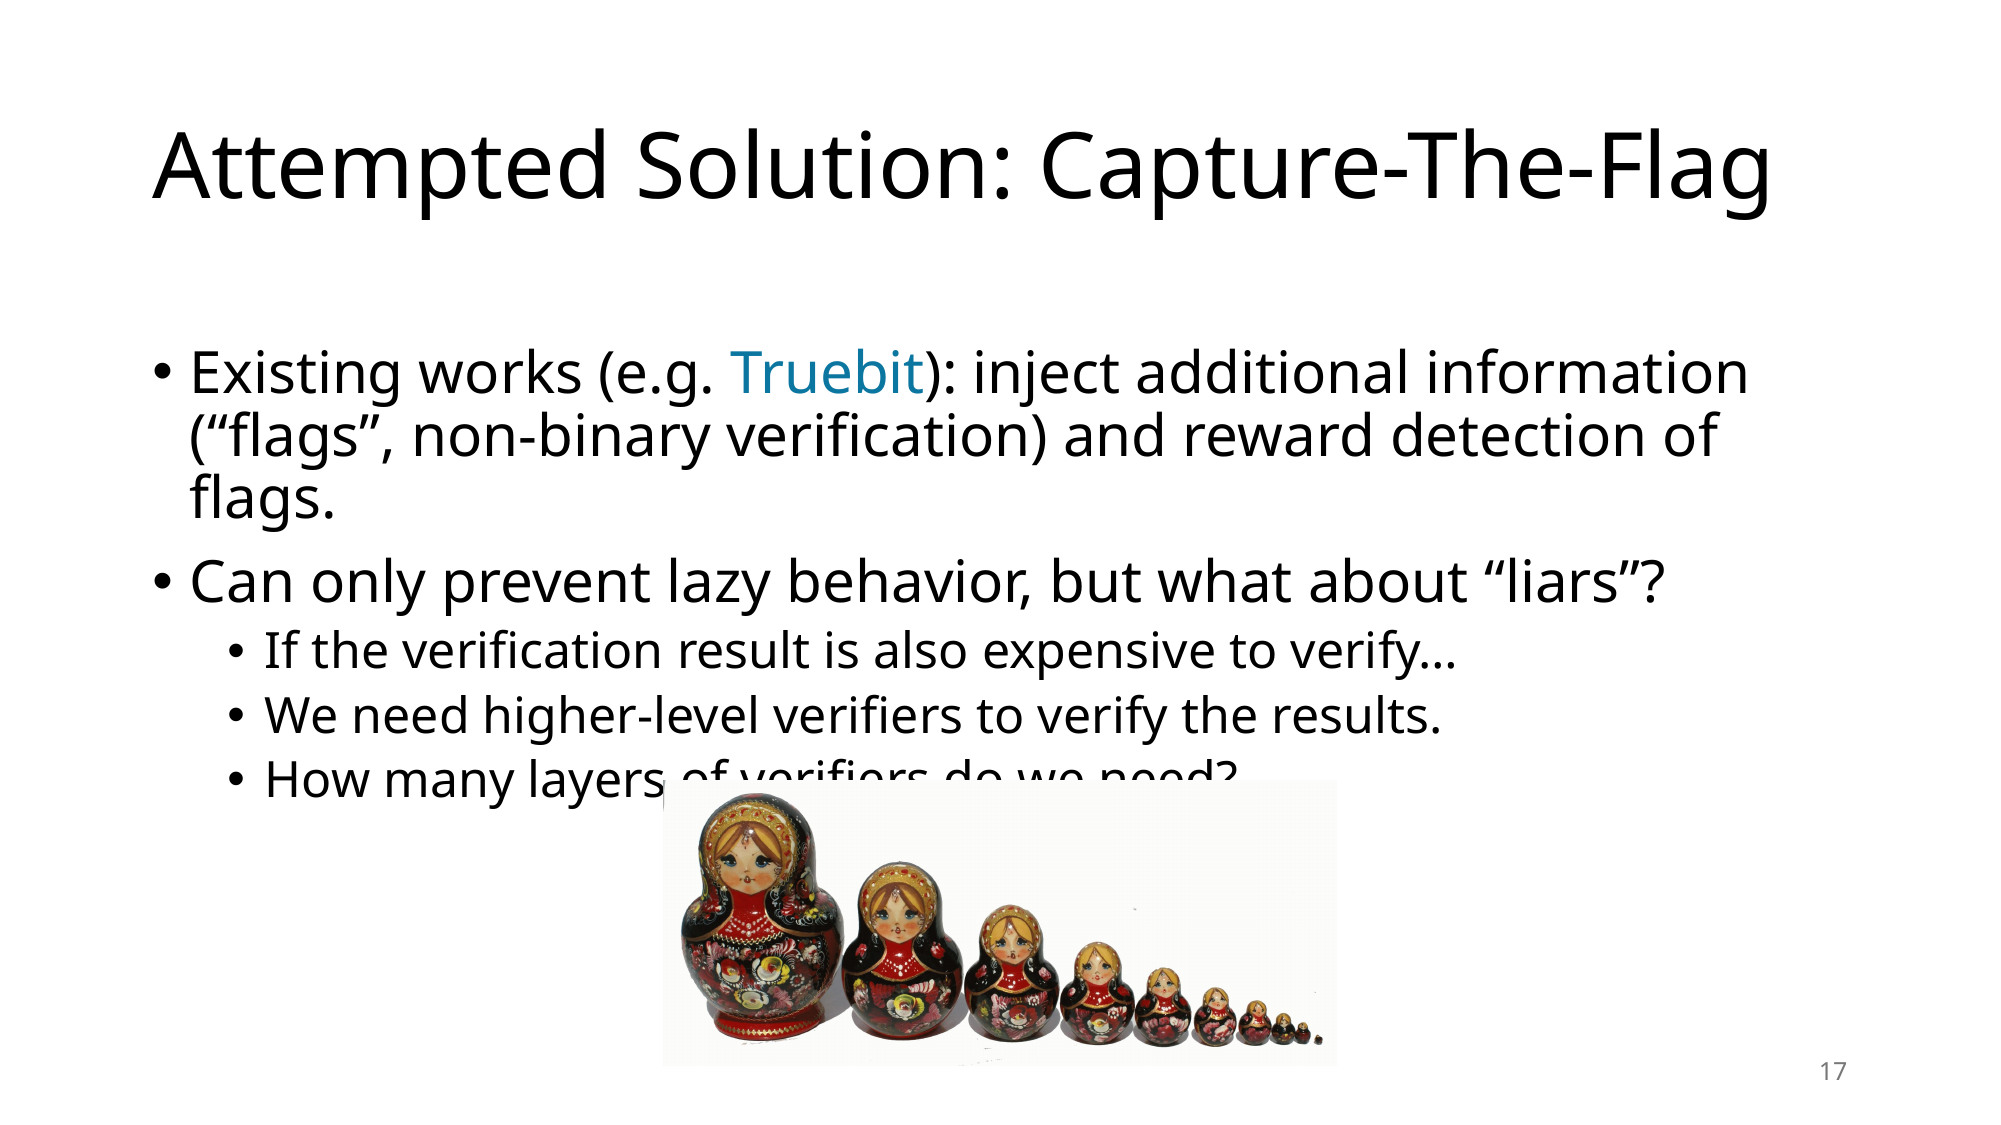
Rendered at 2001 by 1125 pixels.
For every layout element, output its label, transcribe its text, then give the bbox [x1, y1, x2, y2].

list Existing works (e.g. Truebit): inject additional information (“flags”, non-binary verification) and reward detection of flags. Can only prevent lazy behavior, but what about “liars”? If the verification result is also expensive to verify… We need higher-level verifiers to verify the results. How many layers of verifiers do we need? [137, 254, 1863, 969]
slide_number 17 [1412, 1042, 1863, 1103]
picture [663, 779, 1337, 1066]
title Attempted Solution: Capture-The-Flag [137, 59, 1863, 254]
